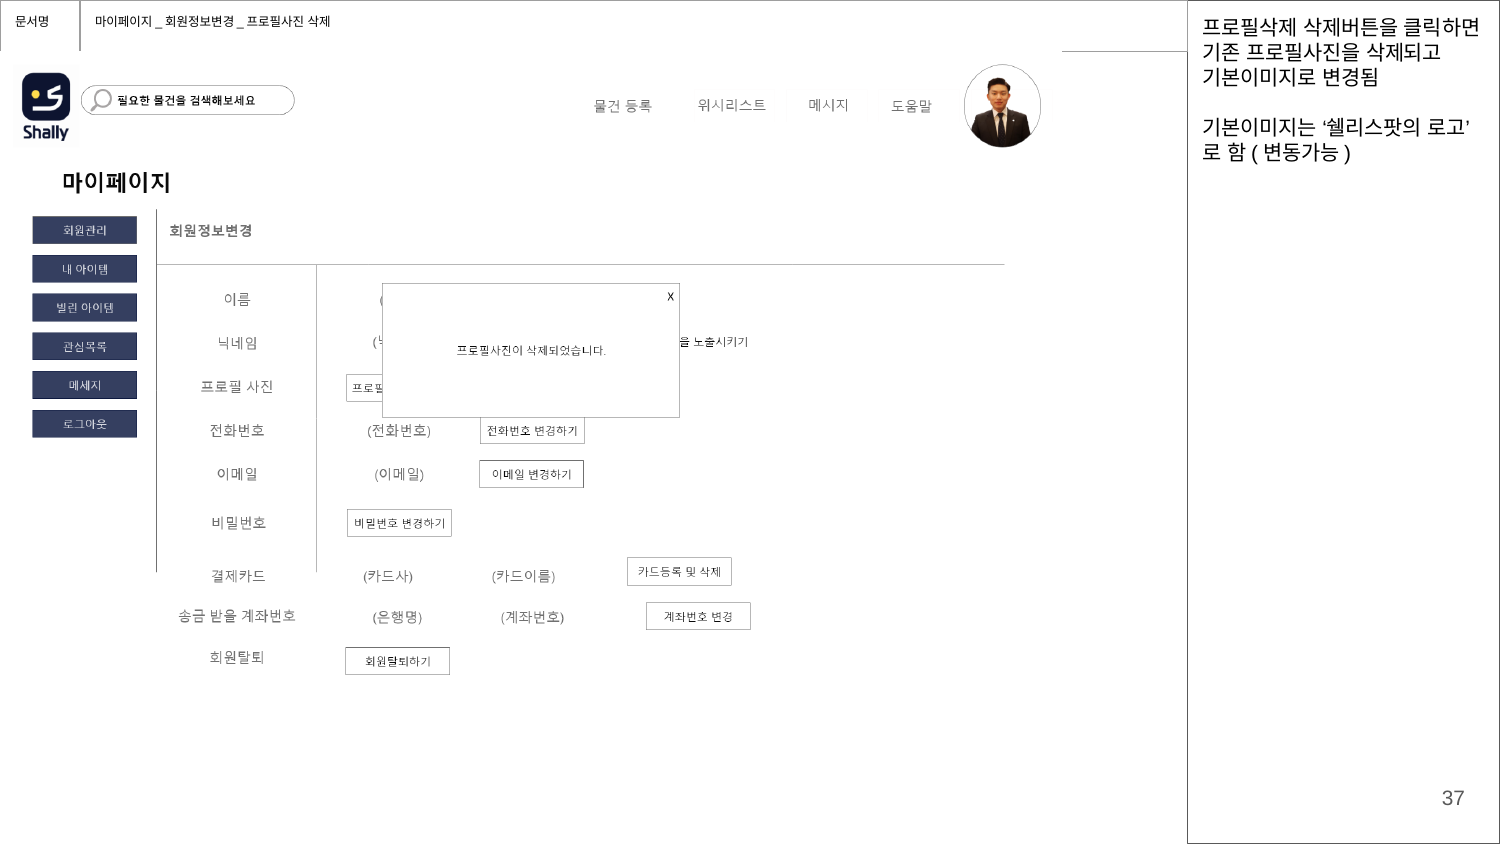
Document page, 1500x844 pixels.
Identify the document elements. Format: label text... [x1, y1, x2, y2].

picture [0, 51, 1062, 844]
slide_number ‹#› [1389, 764, 1480, 830]
table_header 문서명 [1, 1, 79, 50]
text_box 프로필삭제 삭제버튼을 클릭하면 기존 프로필사진을 삭제되고 기본이미지로 변경됨 기본이미지는 ‘쉘리스팟의 로고’로 함(변동가능) [1187, 0, 1500, 844]
table_header 마이페이지_회원정보변경_프로필사진 삭제 [81, 1, 1187, 51]
